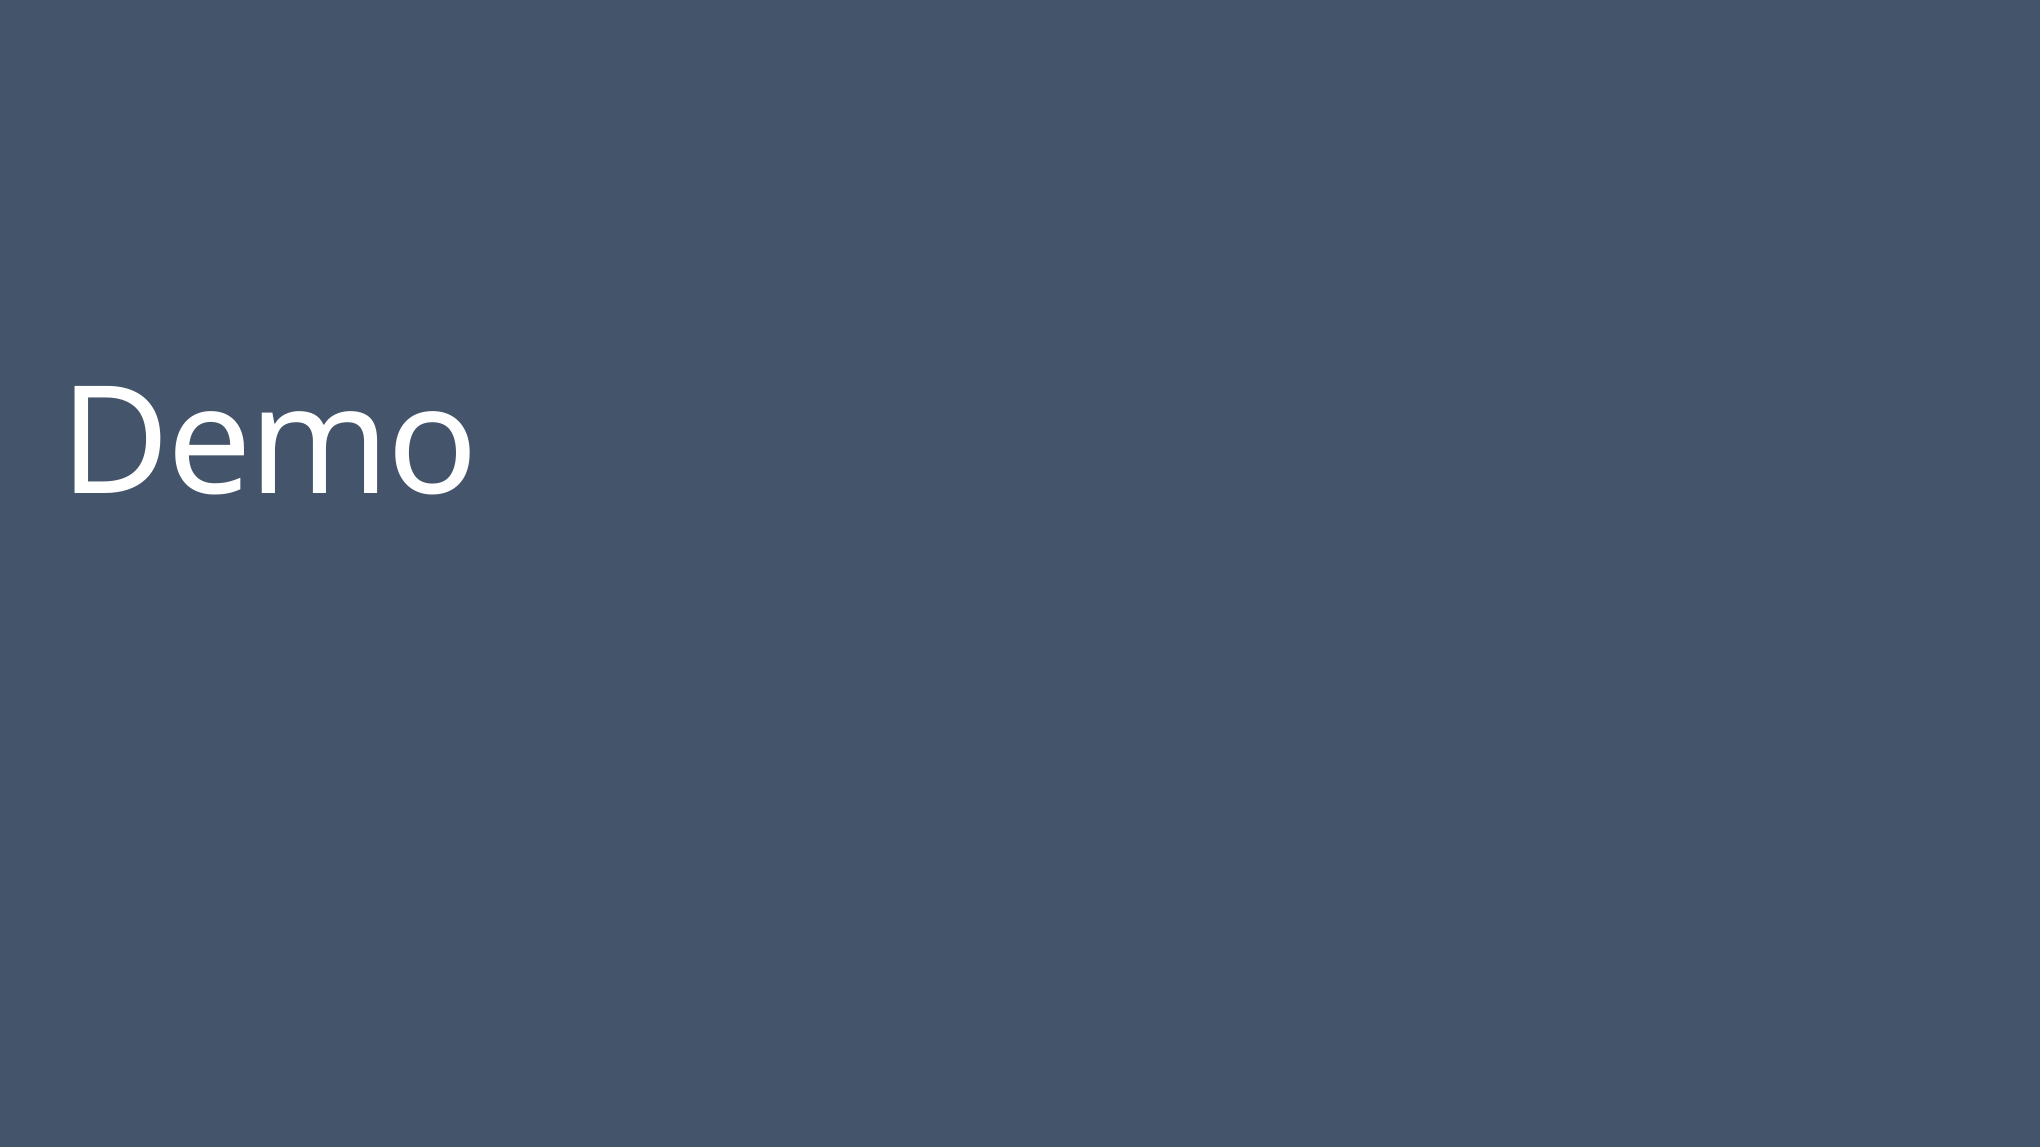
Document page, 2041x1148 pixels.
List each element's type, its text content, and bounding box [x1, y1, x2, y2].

title Demo [45, 348, 633, 543]
